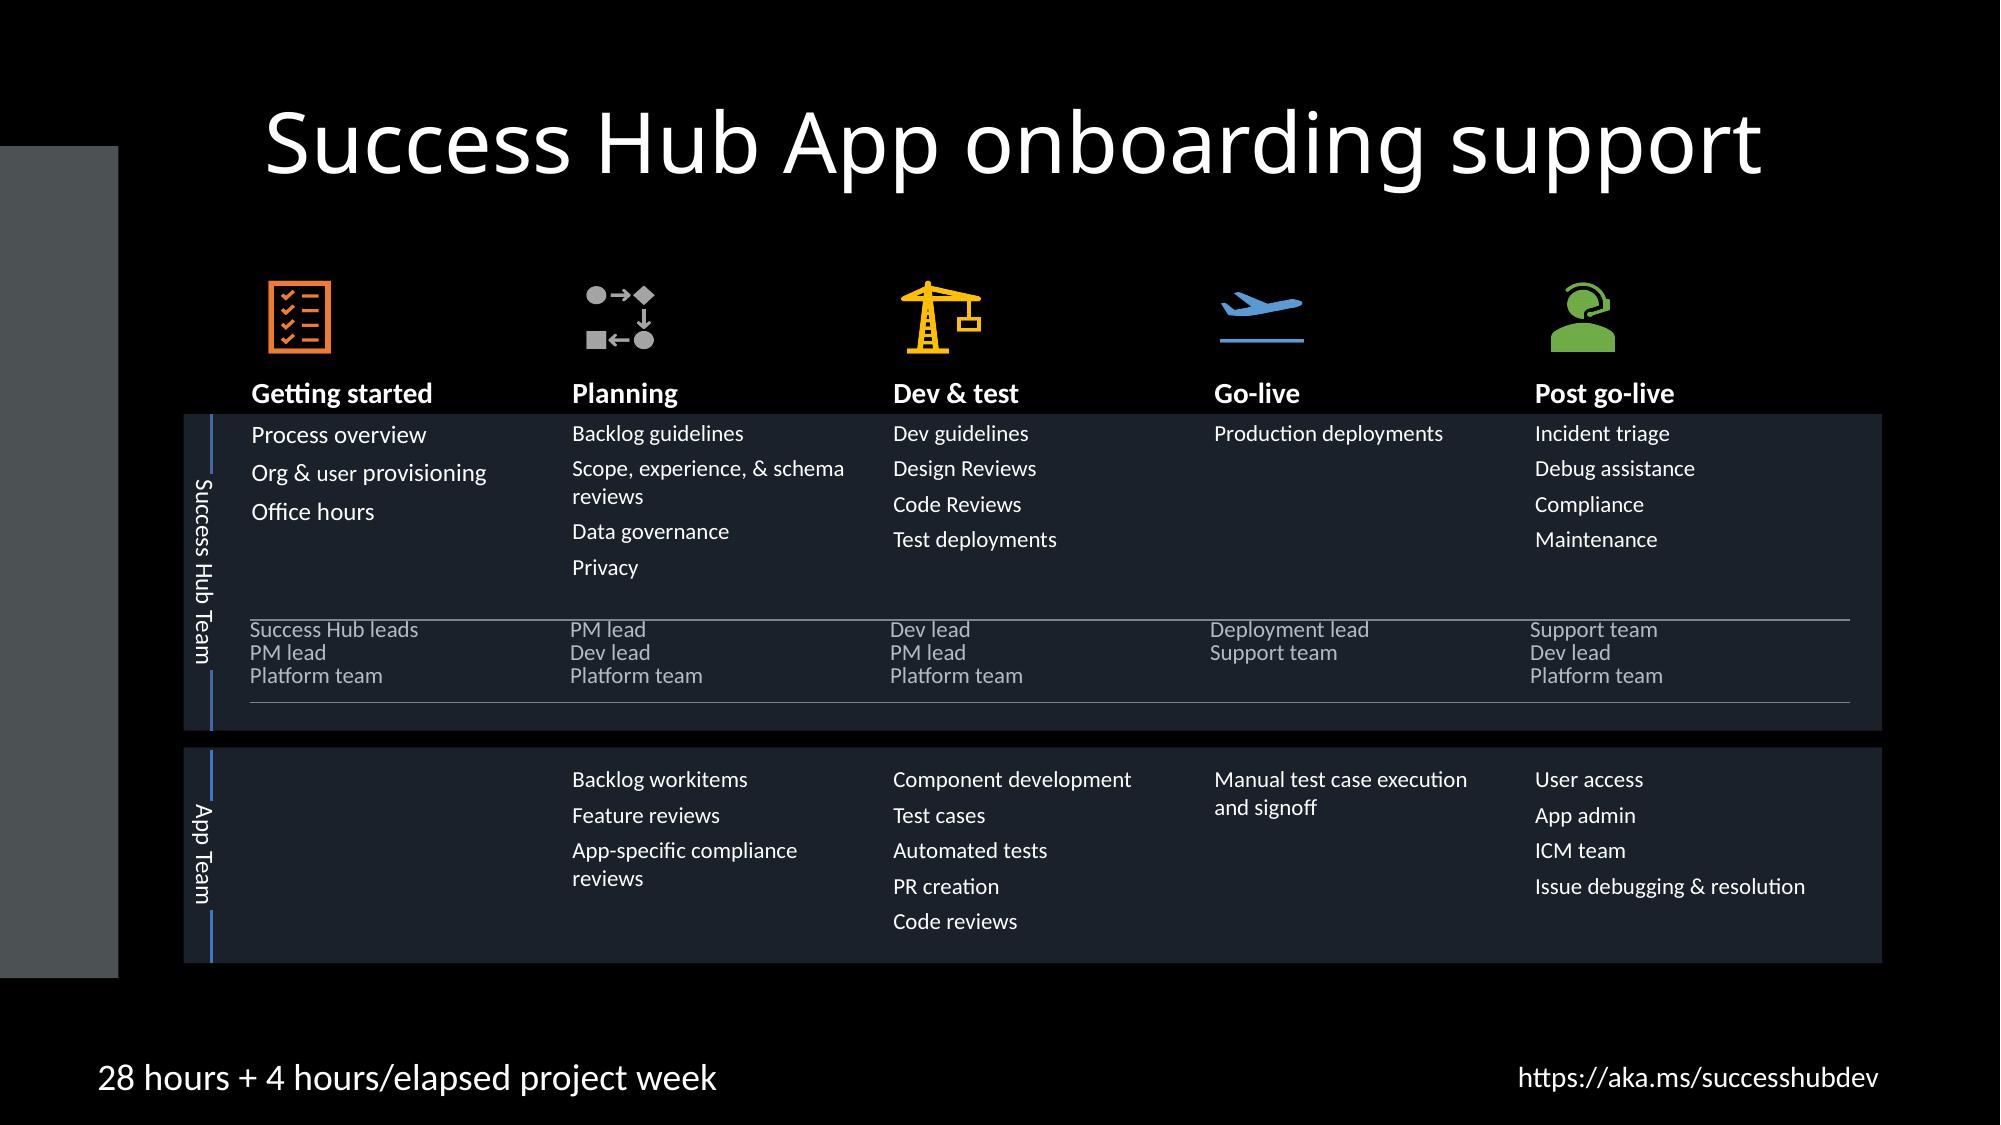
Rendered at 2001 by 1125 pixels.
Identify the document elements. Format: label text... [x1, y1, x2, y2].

text_box [196, 145, 2000, 979]
text_box https://aka.ms/successhubdev [1503, 1050, 1901, 1101]
text_box 28 hours + 4 hours/elapsed project week [82, 1045, 733, 1105]
text_box Success Hub Team [183, 414, 1883, 731]
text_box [183, 747, 1883, 964]
title Success Hub App onboarding support [249, 49, 1803, 235]
text_box [0, 145, 119, 979]
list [249, 235, 1810, 626]
text_box [0, 0, 2000, 1125]
